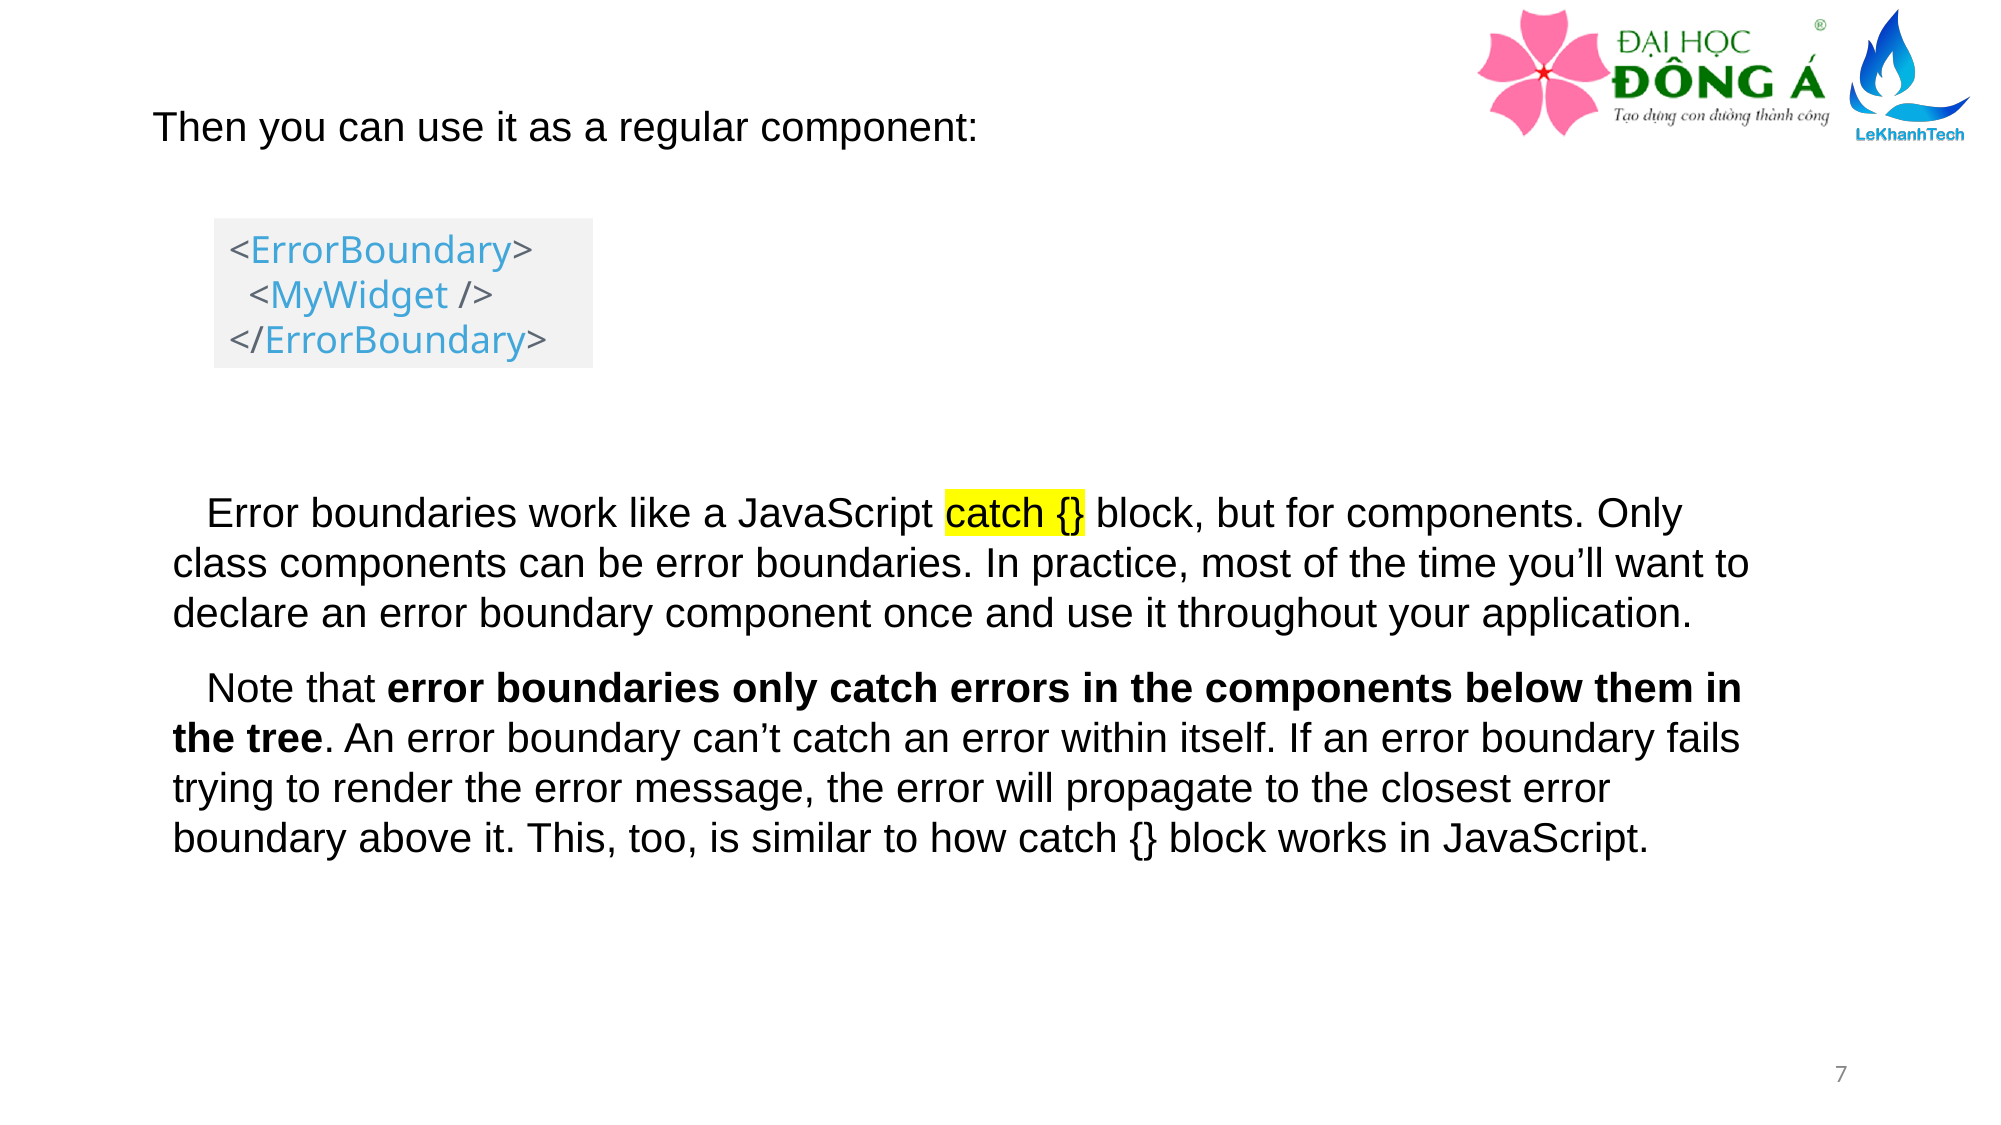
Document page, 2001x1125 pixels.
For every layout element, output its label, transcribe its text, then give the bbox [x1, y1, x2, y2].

picture [1465, 5, 1980, 144]
text_box Error boundaries work like a JavaScript catch {} block, but for components. Only class components can be error boundaries. In practice, most of the time you’ll want to declare an error boundary component once and use it throughout your application. Note that error boundaries only catch errors in the components below them in the tree. An error boundary can’t catch an error within itself. If an error boundary fails trying to render the error message, the error will propagate to the closest error boundary above it. This, too, is similar to how catch {} block works in JavaScript. [157, 477, 1786, 868]
text_box <ErrorBoundary> <MyWidget /> </ErrorBoundary> [214, 218, 593, 368]
text_box Then you can use it as a regular component: [104, 91, 1000, 157]
slide_number 7 [1412, 1042, 1863, 1103]
